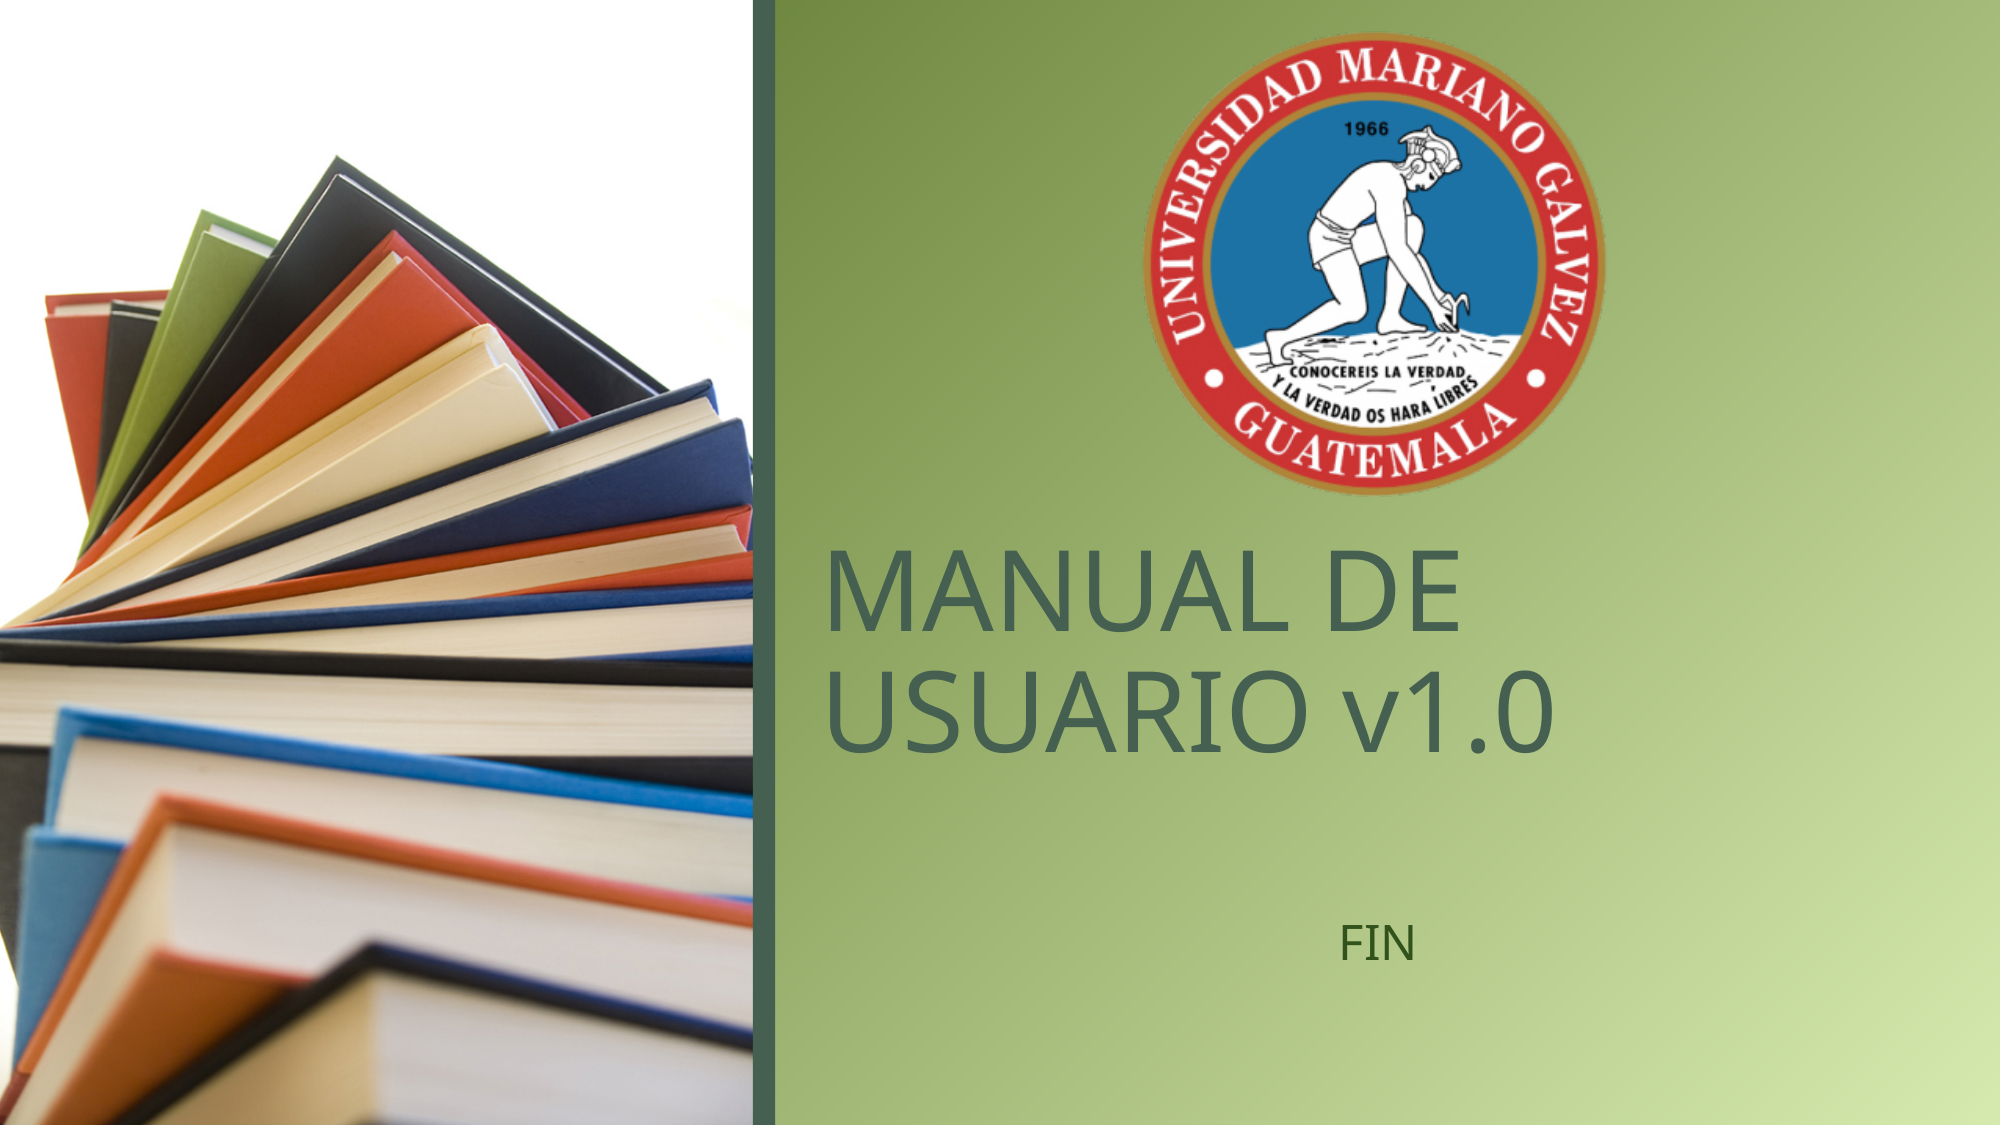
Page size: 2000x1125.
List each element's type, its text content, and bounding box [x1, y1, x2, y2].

subtitle FIN [803, 905, 1954, 982]
title MANUAL DE USUARIO v1.0 [800, 245, 1951, 787]
picture [0, 0, 752, 1125]
picture [1140, 30, 1610, 500]
